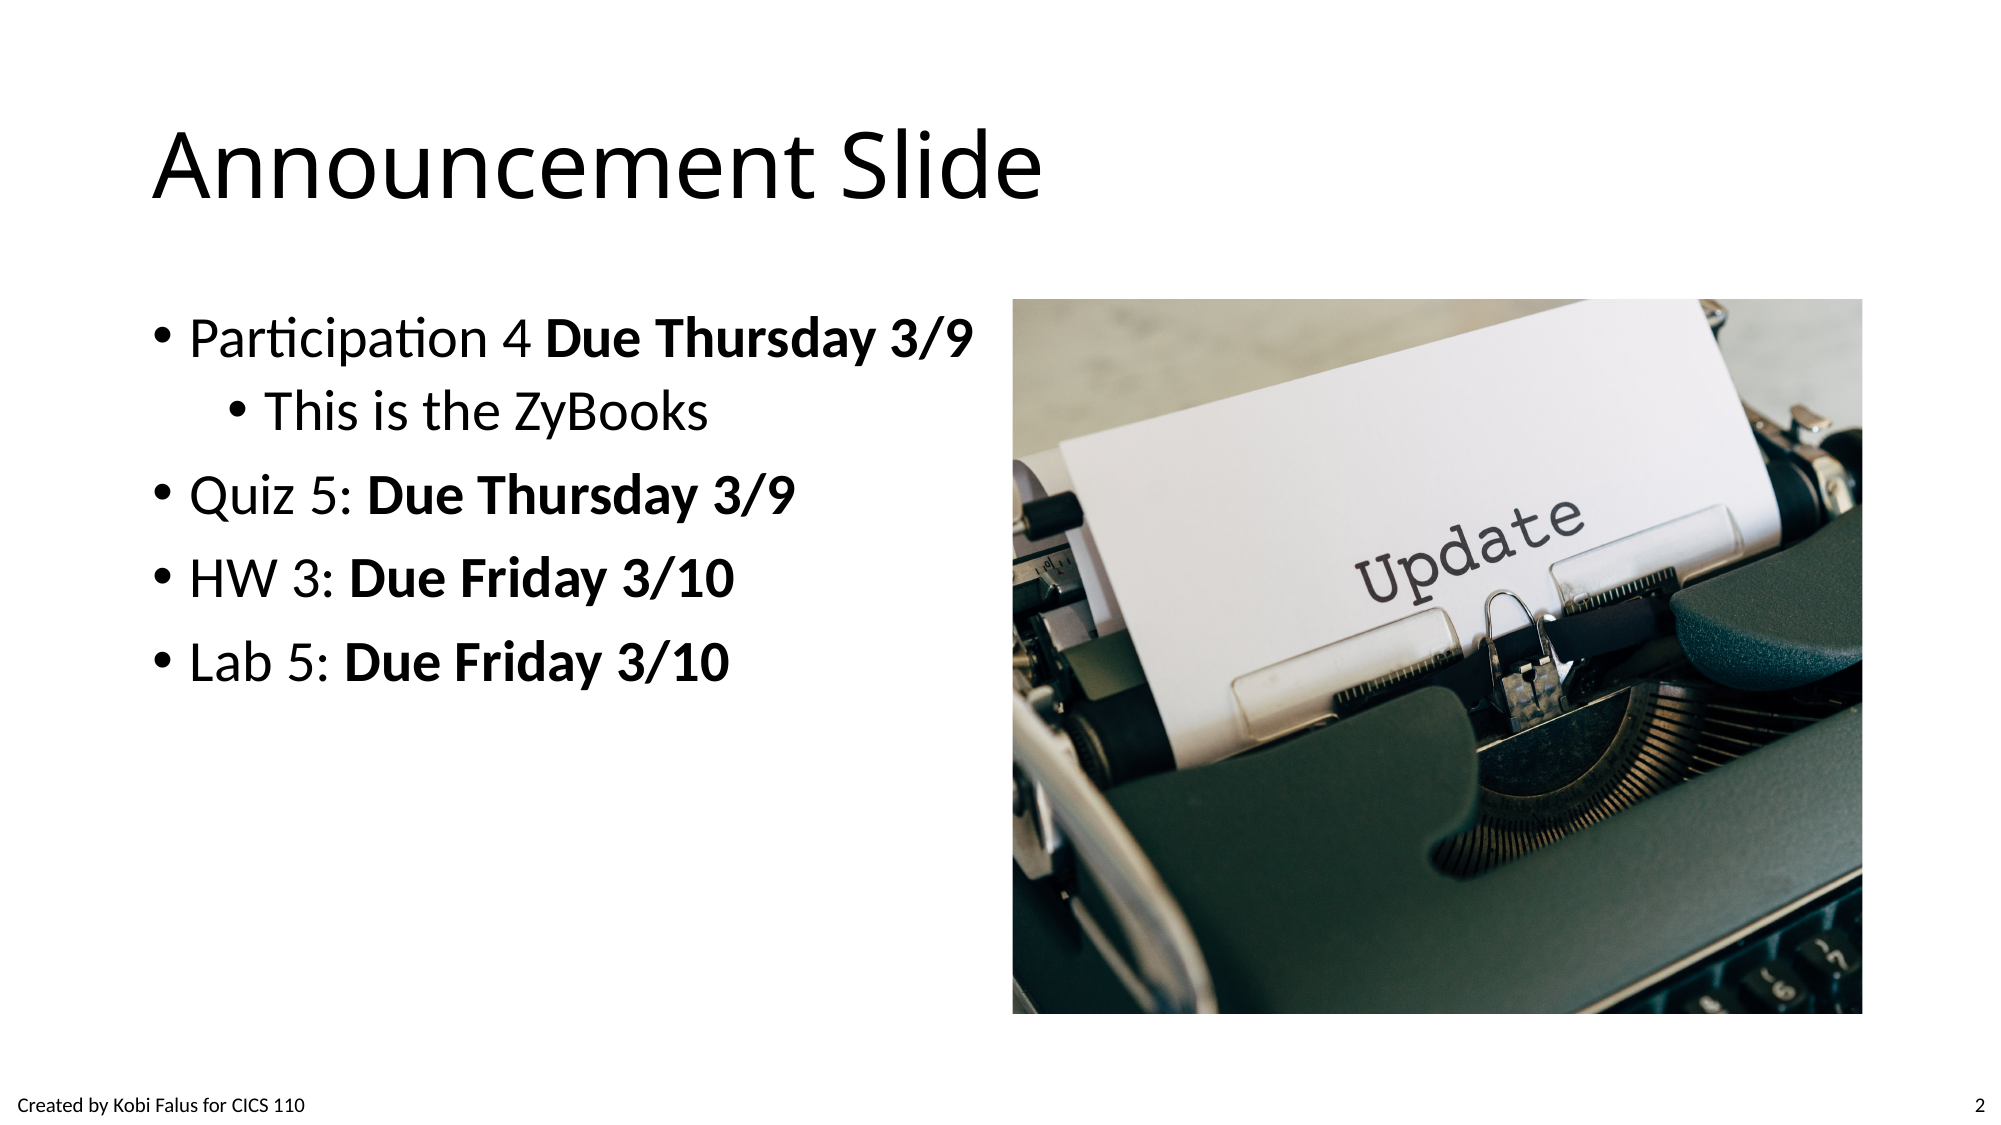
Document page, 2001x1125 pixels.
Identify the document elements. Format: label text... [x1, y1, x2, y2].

list Participation 4 Due Thursday 3/9 This is the ZyBooks Quiz 5: Due Thursday 3/9 HW 3: Due Friday 3/10 Lab 5: Due Friday 3/10 [137, 299, 1000, 1014]
title Announcement Slide [137, 59, 1863, 278]
picture [1012, 299, 1863, 1014]
